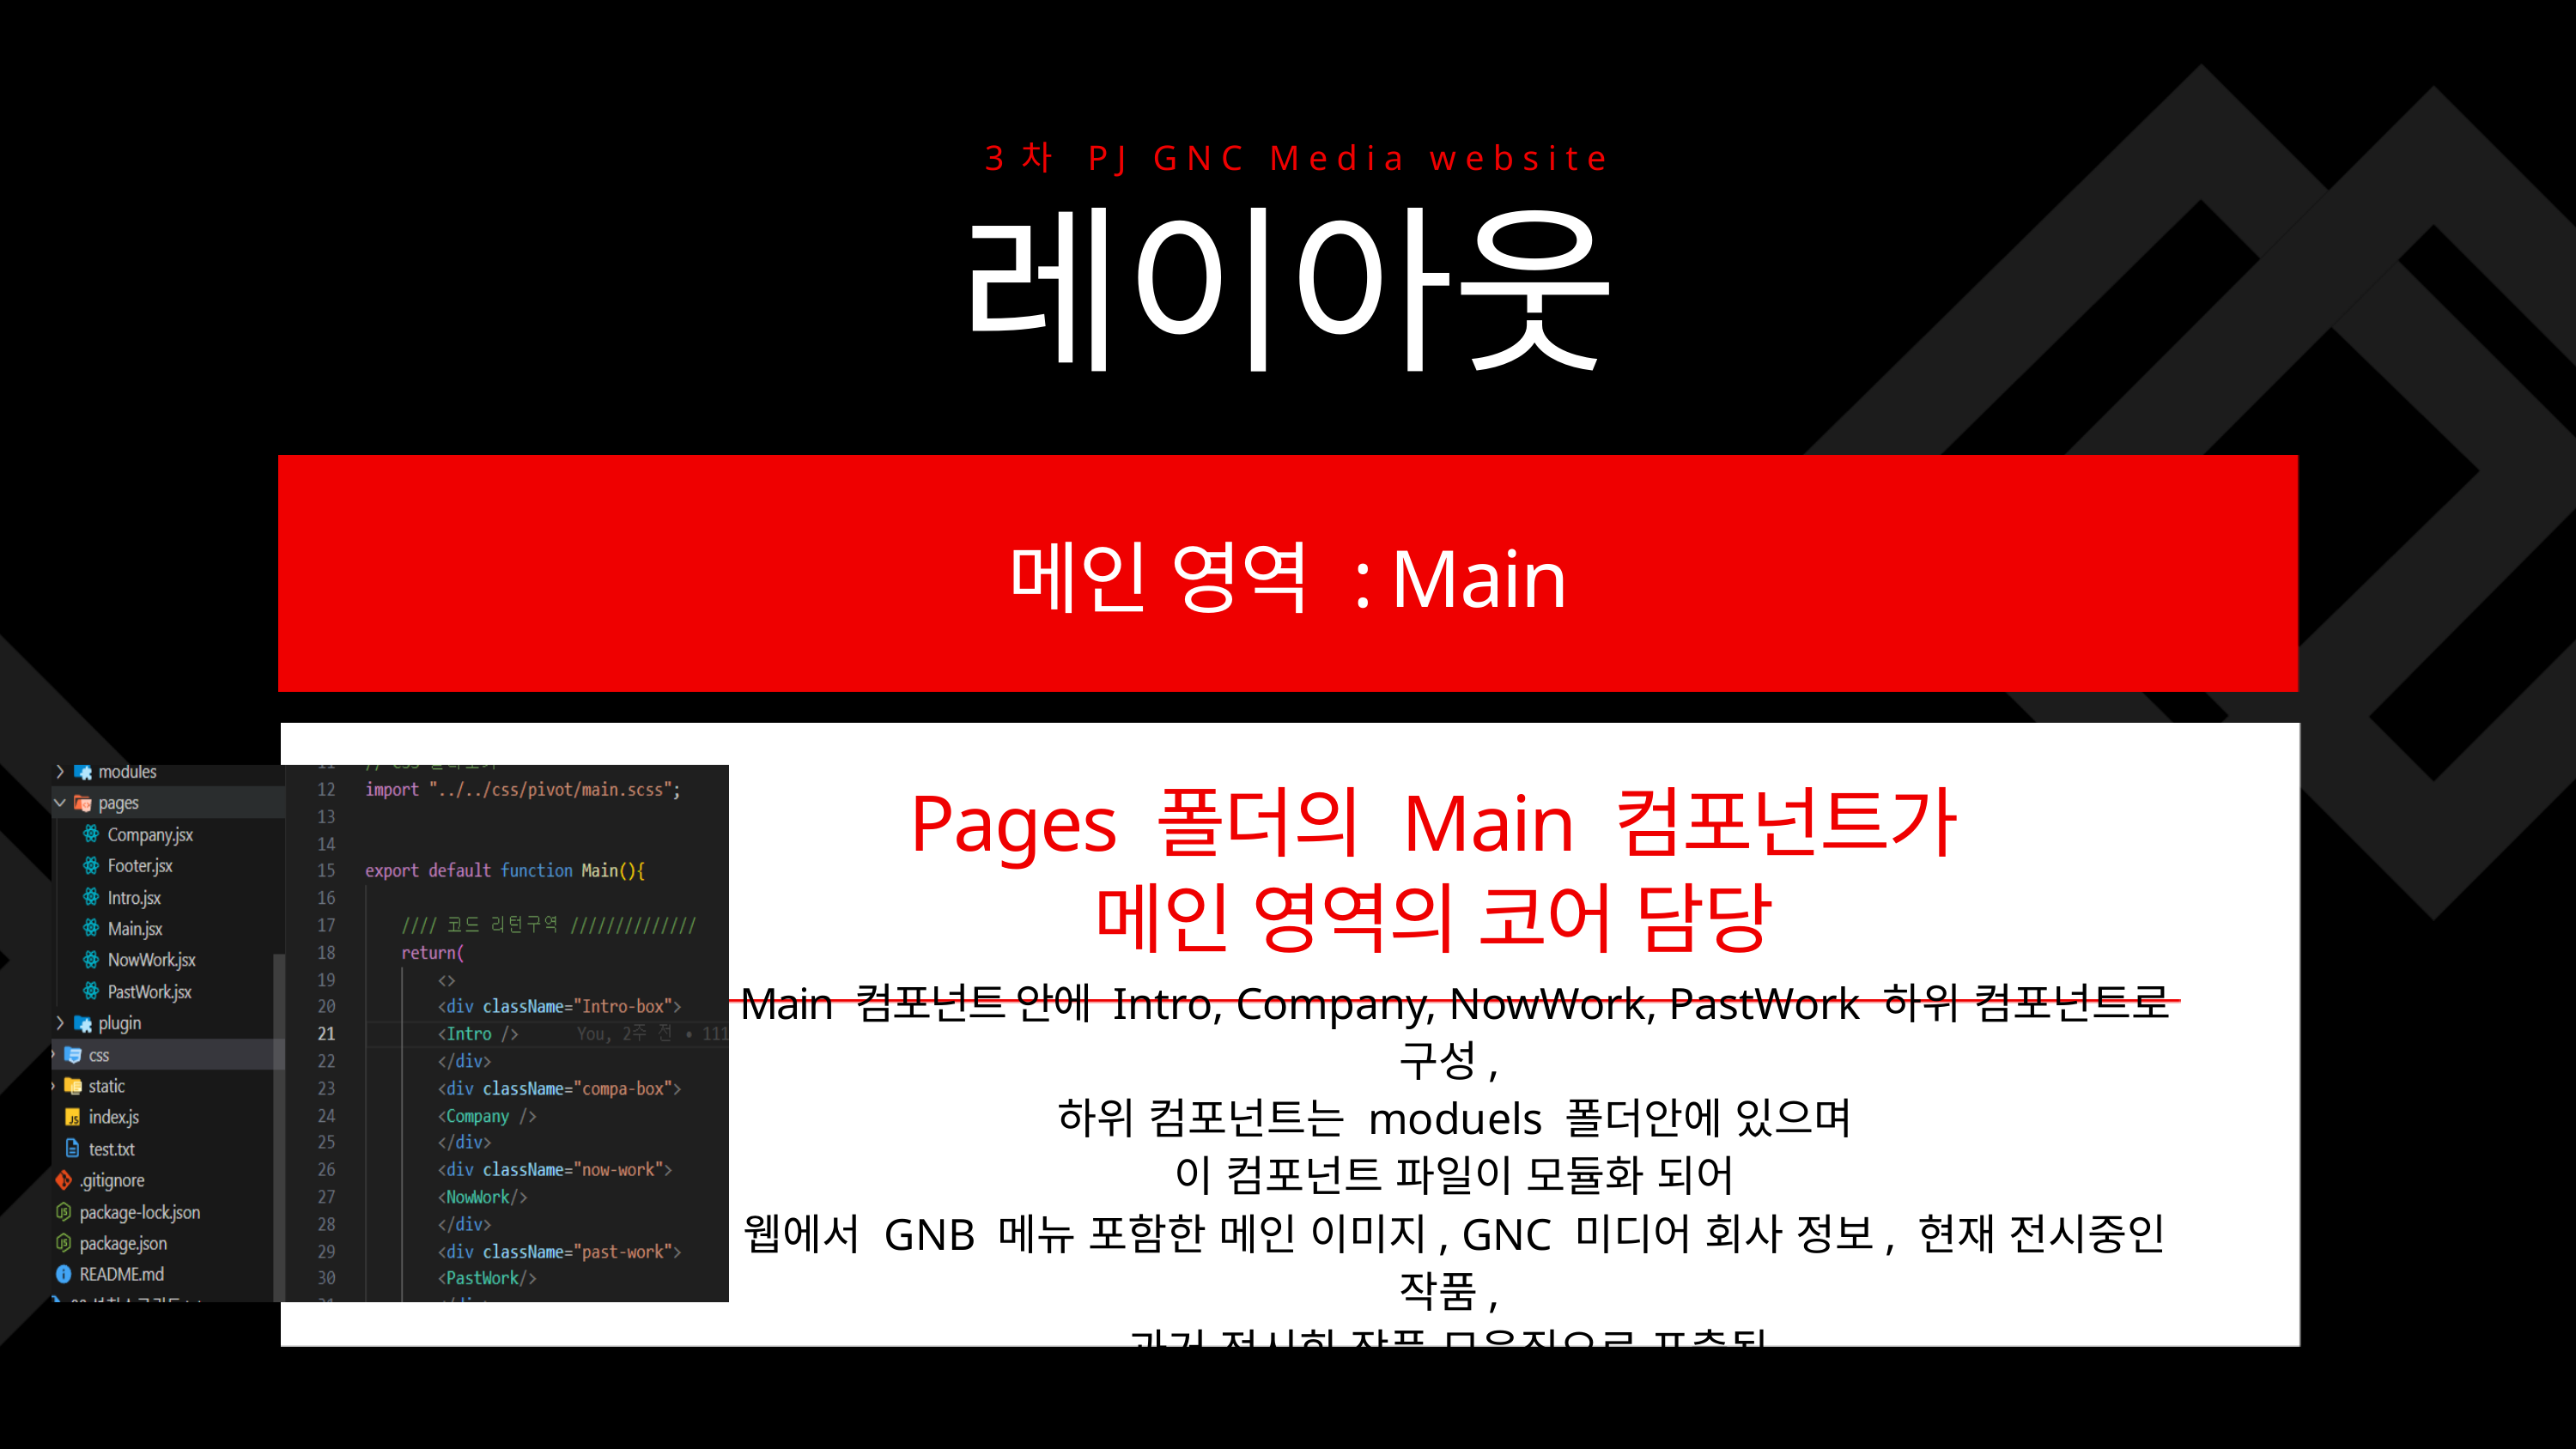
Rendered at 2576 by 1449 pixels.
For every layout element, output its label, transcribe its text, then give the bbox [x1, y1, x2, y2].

picture [0, 64, 2576, 1379]
text_box 3차 PJ GNC Media website [746, 135, 1607, 182]
text_box 레이아웃 [694, 171, 1780, 424]
